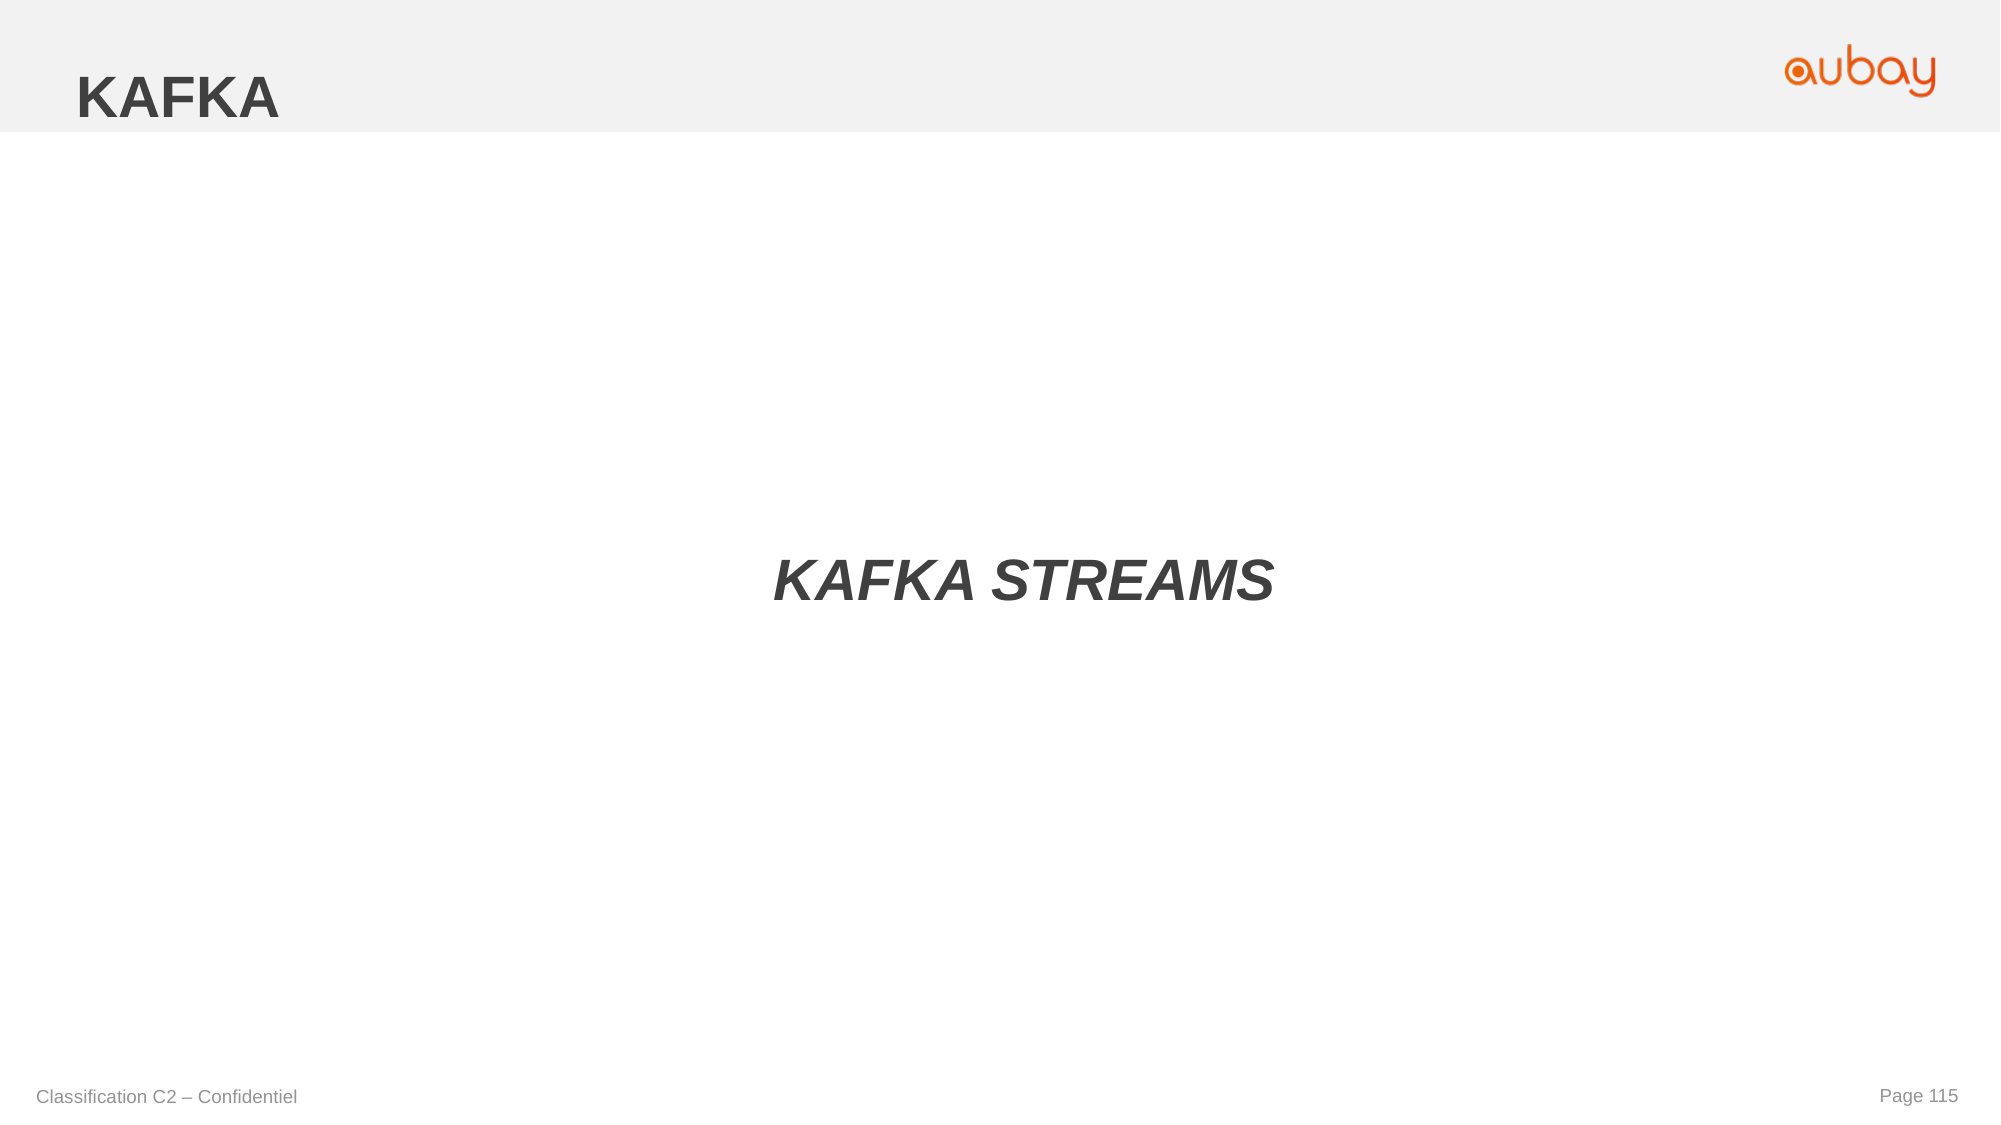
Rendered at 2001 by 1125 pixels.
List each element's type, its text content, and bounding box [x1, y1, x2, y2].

picture [1781, 26, 1939, 116]
text_box KAFKA STREAMS [608, 429, 1378, 1125]
list KAFKA [61, 33, 1720, 115]
